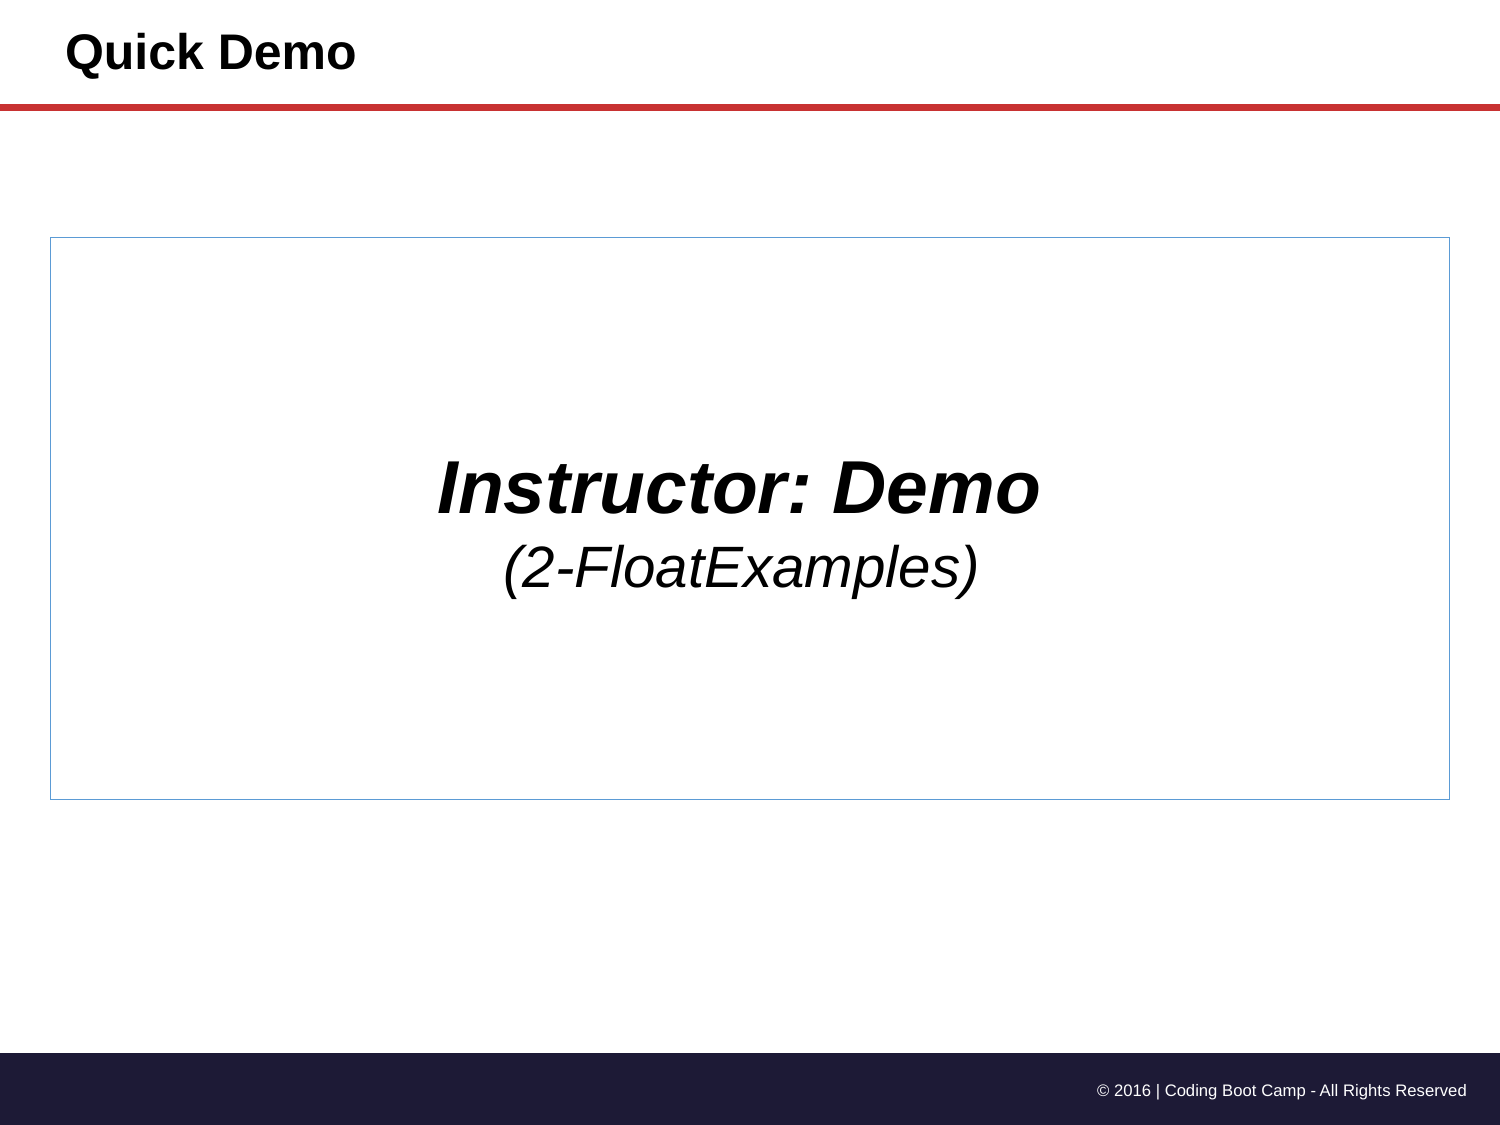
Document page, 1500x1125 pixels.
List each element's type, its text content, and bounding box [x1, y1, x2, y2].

title Quick Demo [50, 0, 948, 108]
text_box Instructor: Demo (2-FloatExamples) [50, 237, 1450, 800]
